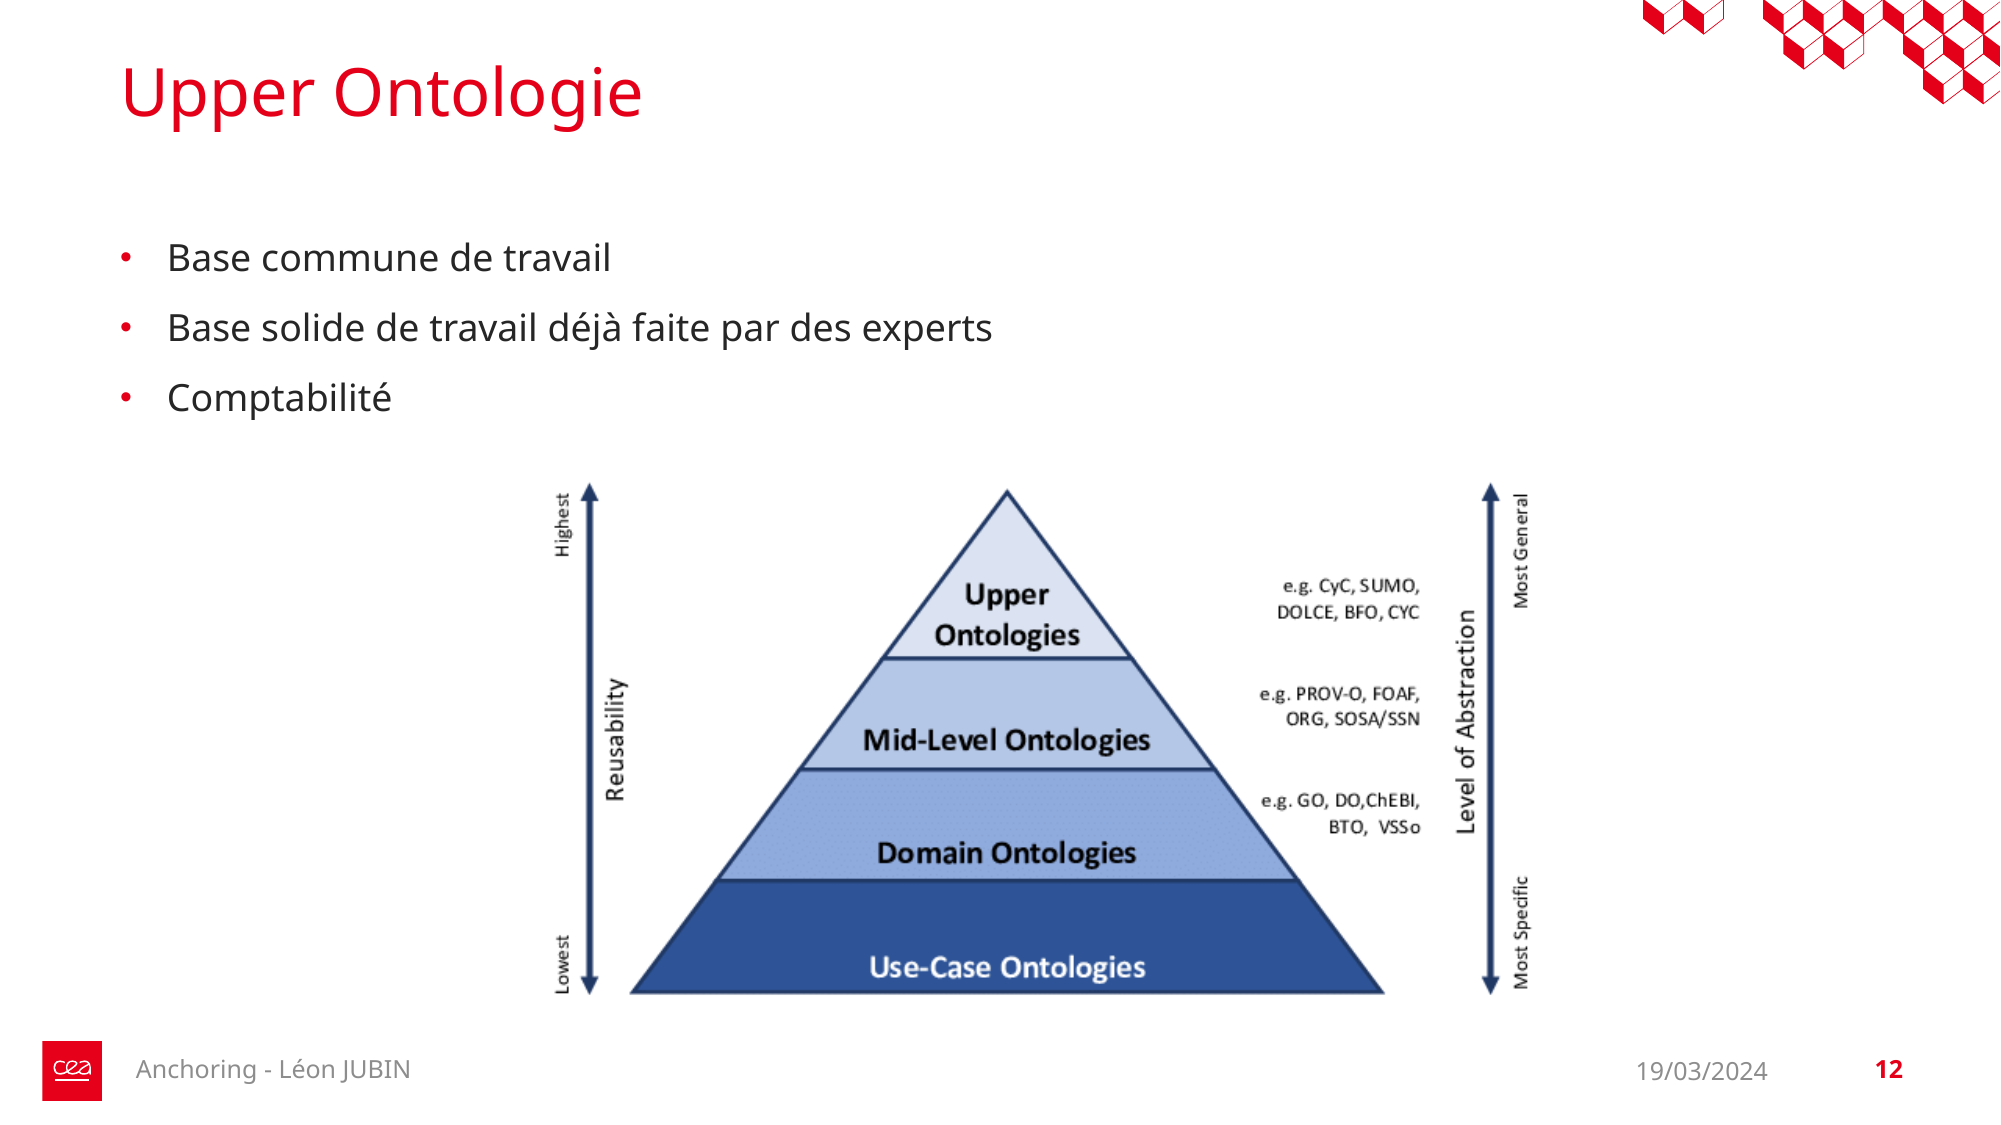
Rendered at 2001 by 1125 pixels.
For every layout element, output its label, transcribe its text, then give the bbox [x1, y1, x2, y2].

slide_number 12 [1804, 1040, 1919, 1101]
title Upper Ontologie [120, 51, 1880, 195]
list Base commune de travail Base solide de travail déjà faite par des experts Comptabilité [120, 226, 1880, 970]
footer Anchoring - Léon JUBIN [120, 1040, 1571, 1101]
picture [536, 459, 1551, 1006]
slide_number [1579, 1040, 1783, 1101]
